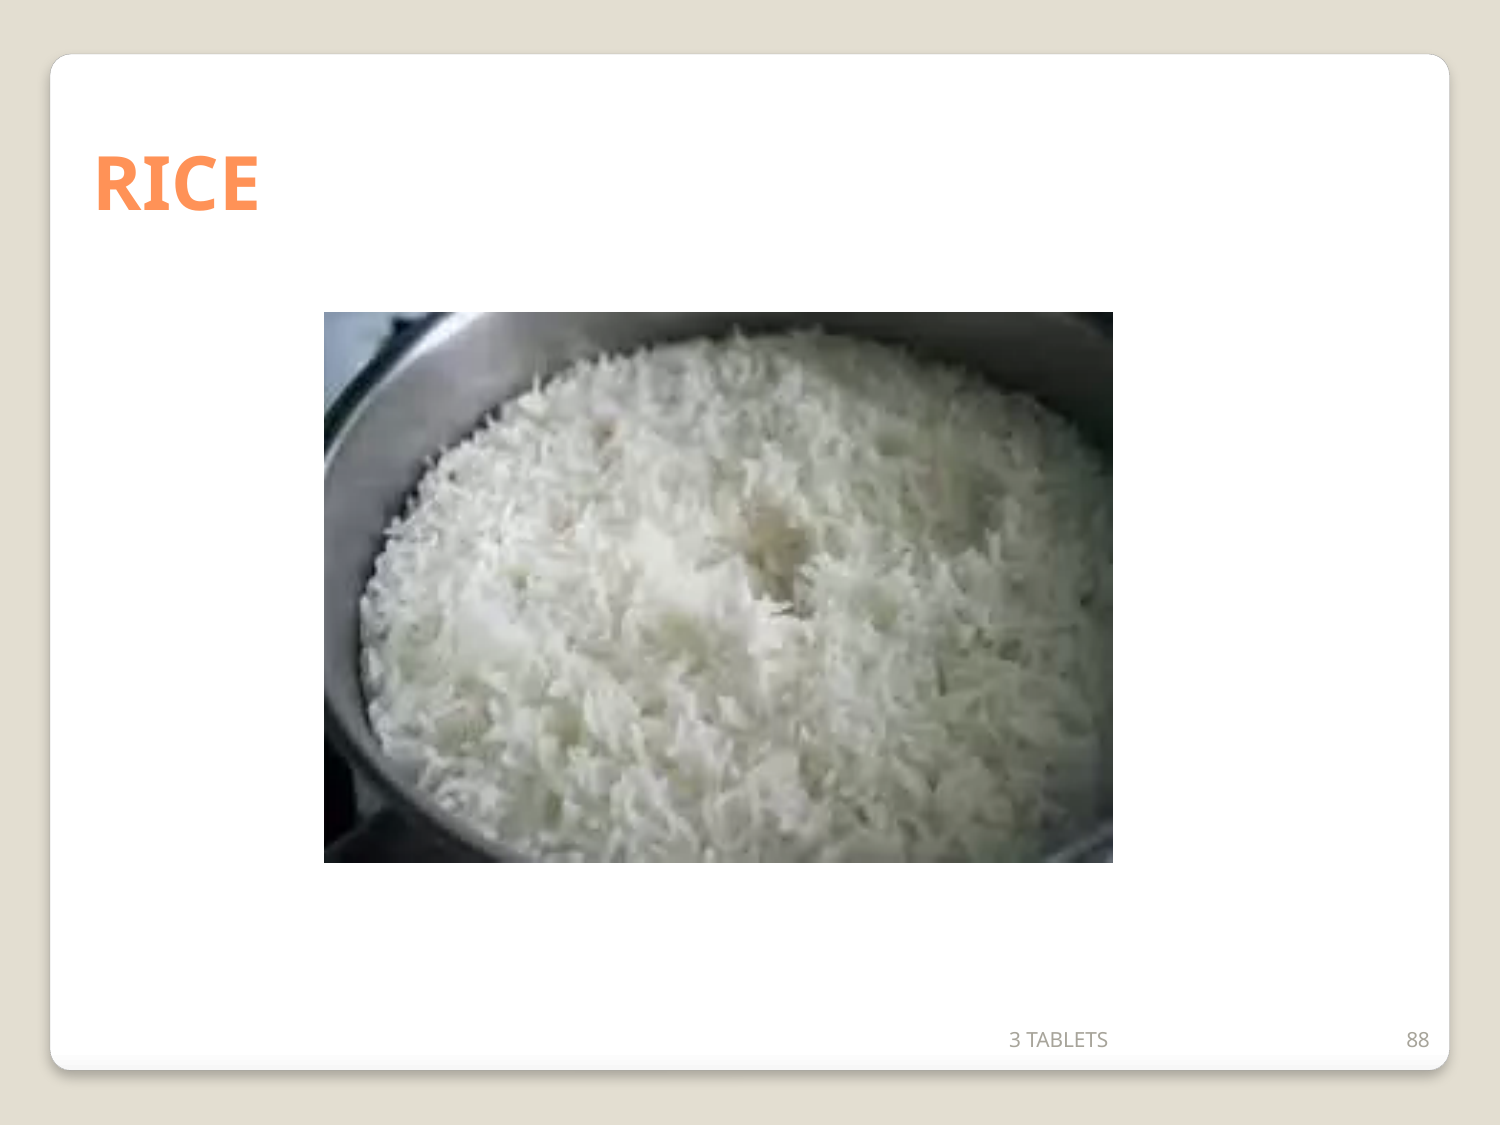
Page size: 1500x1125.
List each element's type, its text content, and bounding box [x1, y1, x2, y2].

title RICE [0, 45, 1350, 233]
slide_number 88 [1370, 1002, 1445, 1063]
footer 3 TABLETS [994, 1002, 1370, 1063]
picture [324, 312, 1113, 863]
